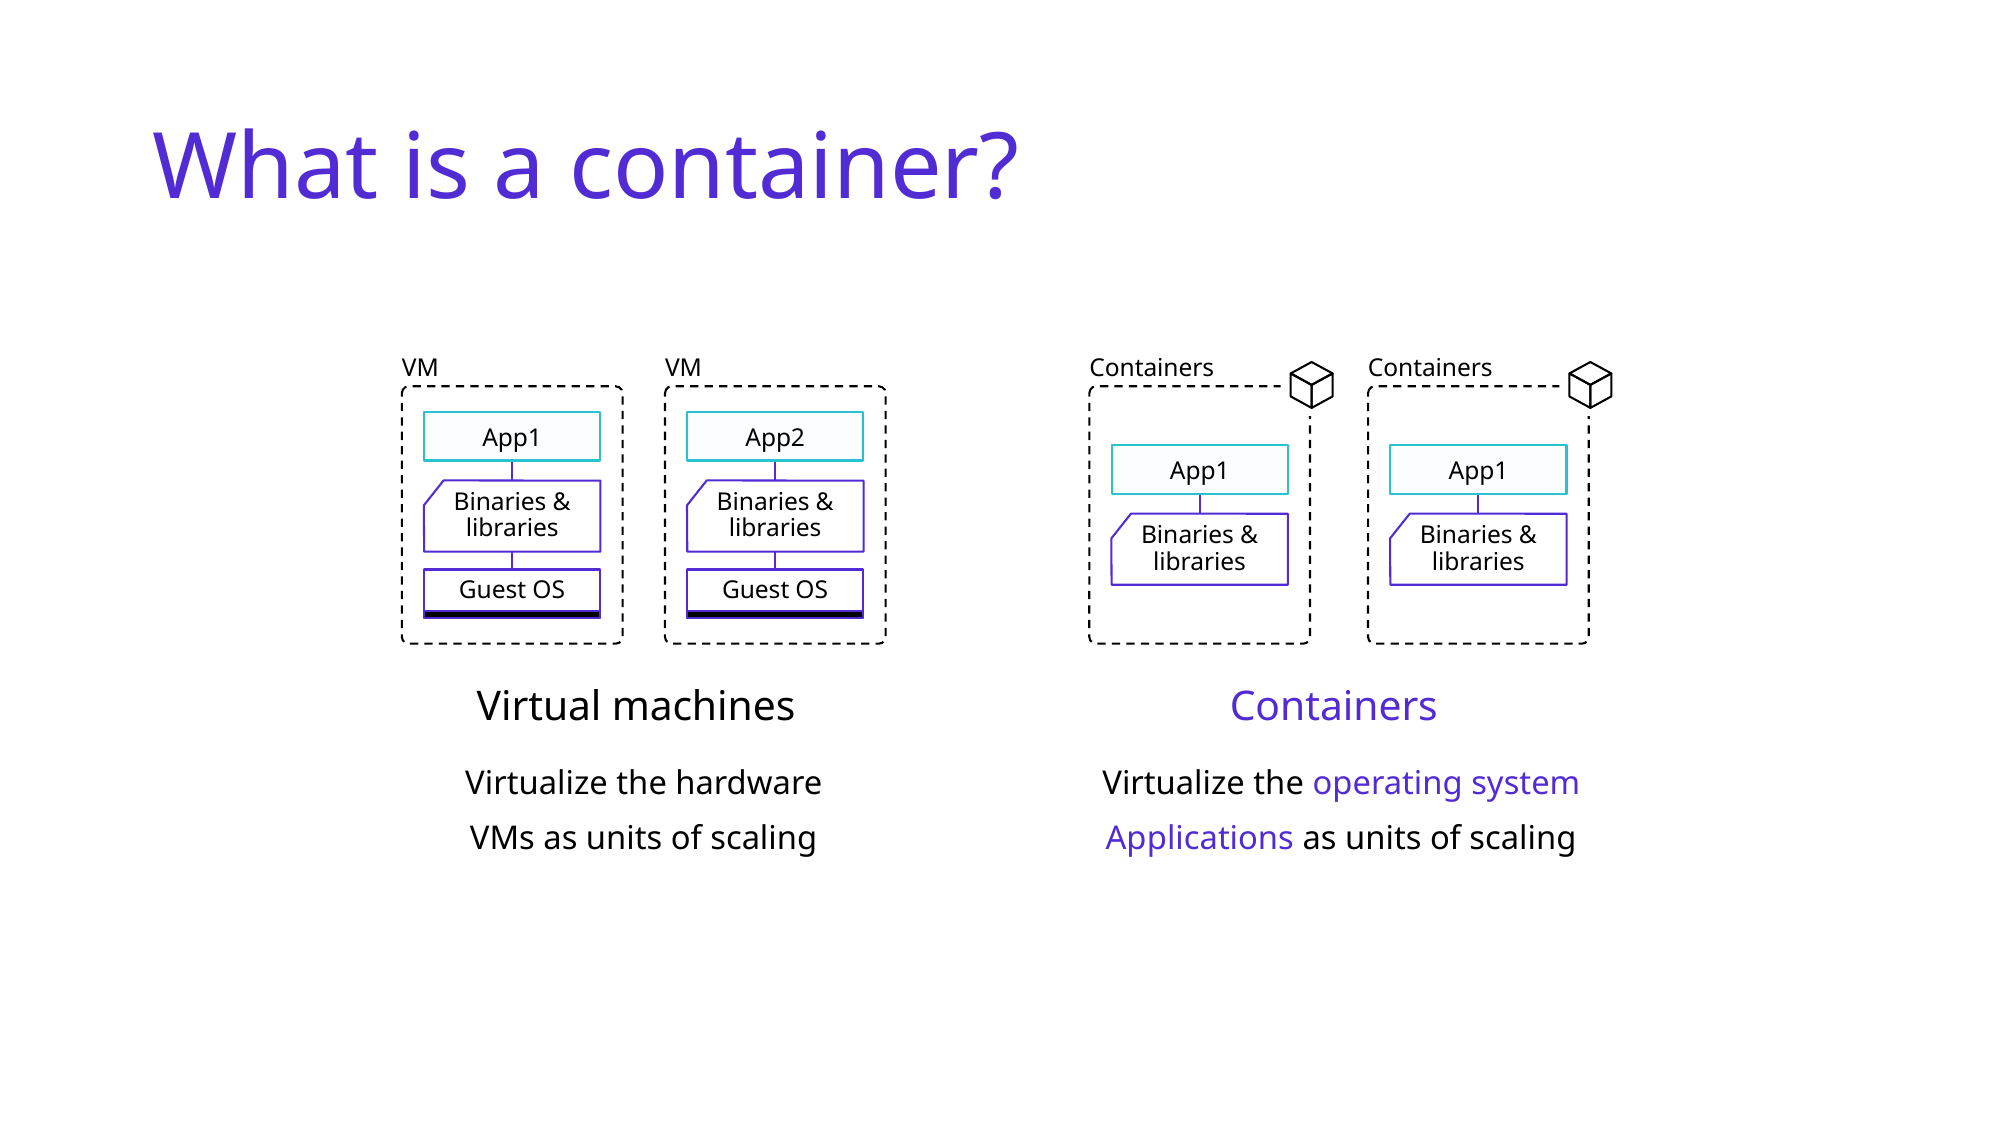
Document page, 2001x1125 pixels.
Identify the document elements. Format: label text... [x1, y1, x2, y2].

text_box VMs as units of scaling [386, 816, 902, 857]
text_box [1280, 355, 1342, 417]
text_box [401, 385, 624, 645]
text_box Applications as units of scaling [1083, 816, 1599, 857]
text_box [1368, 321, 1621, 644]
text_box Virtualize the hardware [386, 761, 902, 801]
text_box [424, 569, 601, 618]
text_box VM [401, 351, 518, 381]
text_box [664, 351, 886, 644]
text_box Containers [1083, 670, 1599, 746]
text_box Containers [1089, 321, 1237, 381]
text_box [1088, 385, 1311, 645]
title What is a container? [137, 67, 1863, 271]
text_box Virtual machines [386, 670, 902, 746]
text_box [423, 480, 601, 552]
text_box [1111, 513, 1288, 585]
text_box Virtualize the operating system [1083, 761, 1599, 801]
